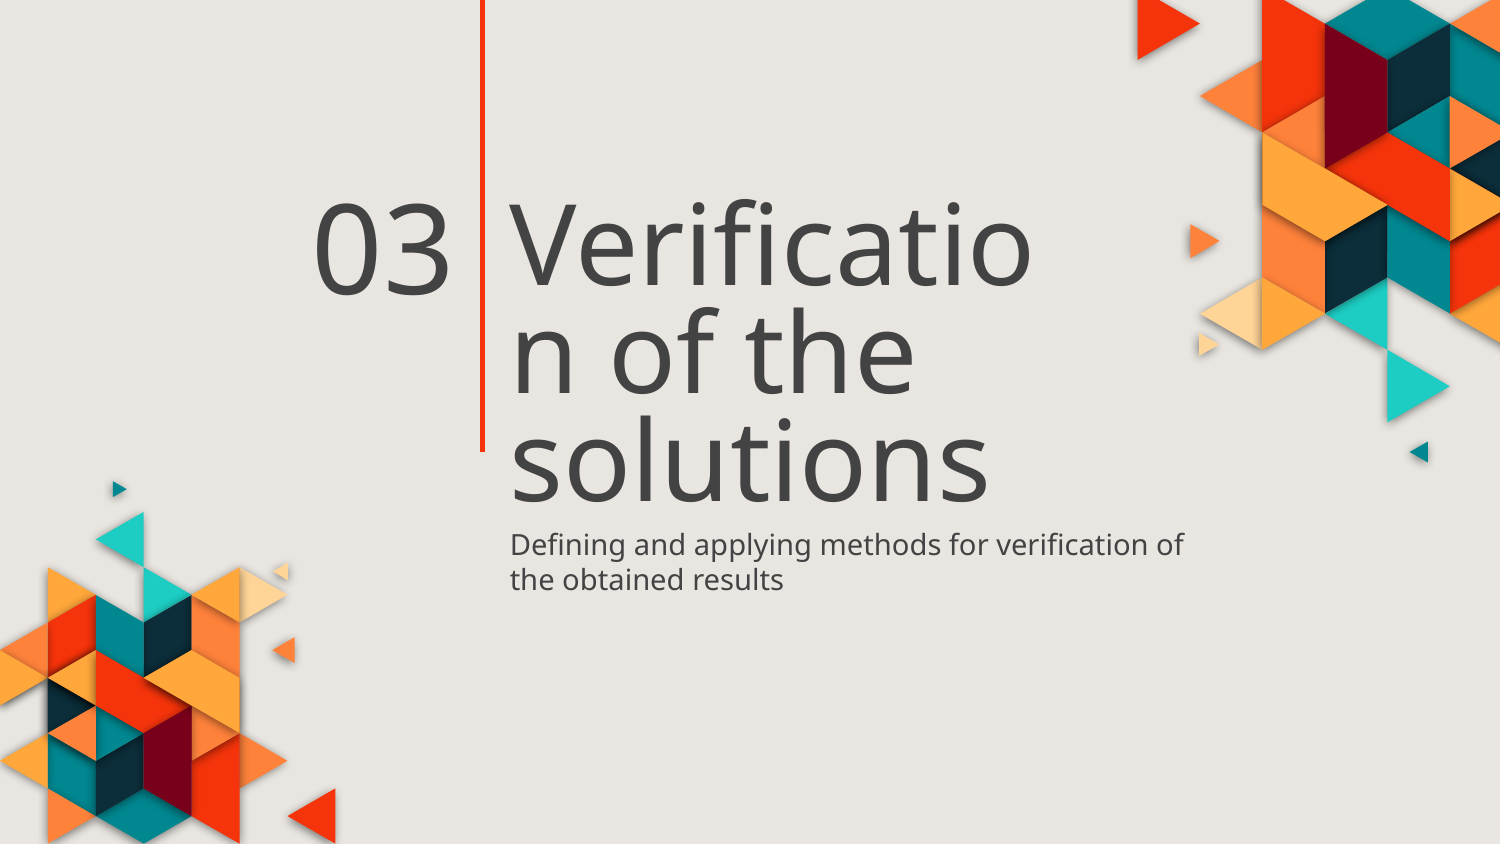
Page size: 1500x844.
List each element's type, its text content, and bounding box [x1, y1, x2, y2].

subtitle Defining and applying methods for verification of the obtained results [494, 511, 1246, 607]
title Verification of the solutions [494, 184, 1074, 403]
title 03 [229, 184, 470, 293]
